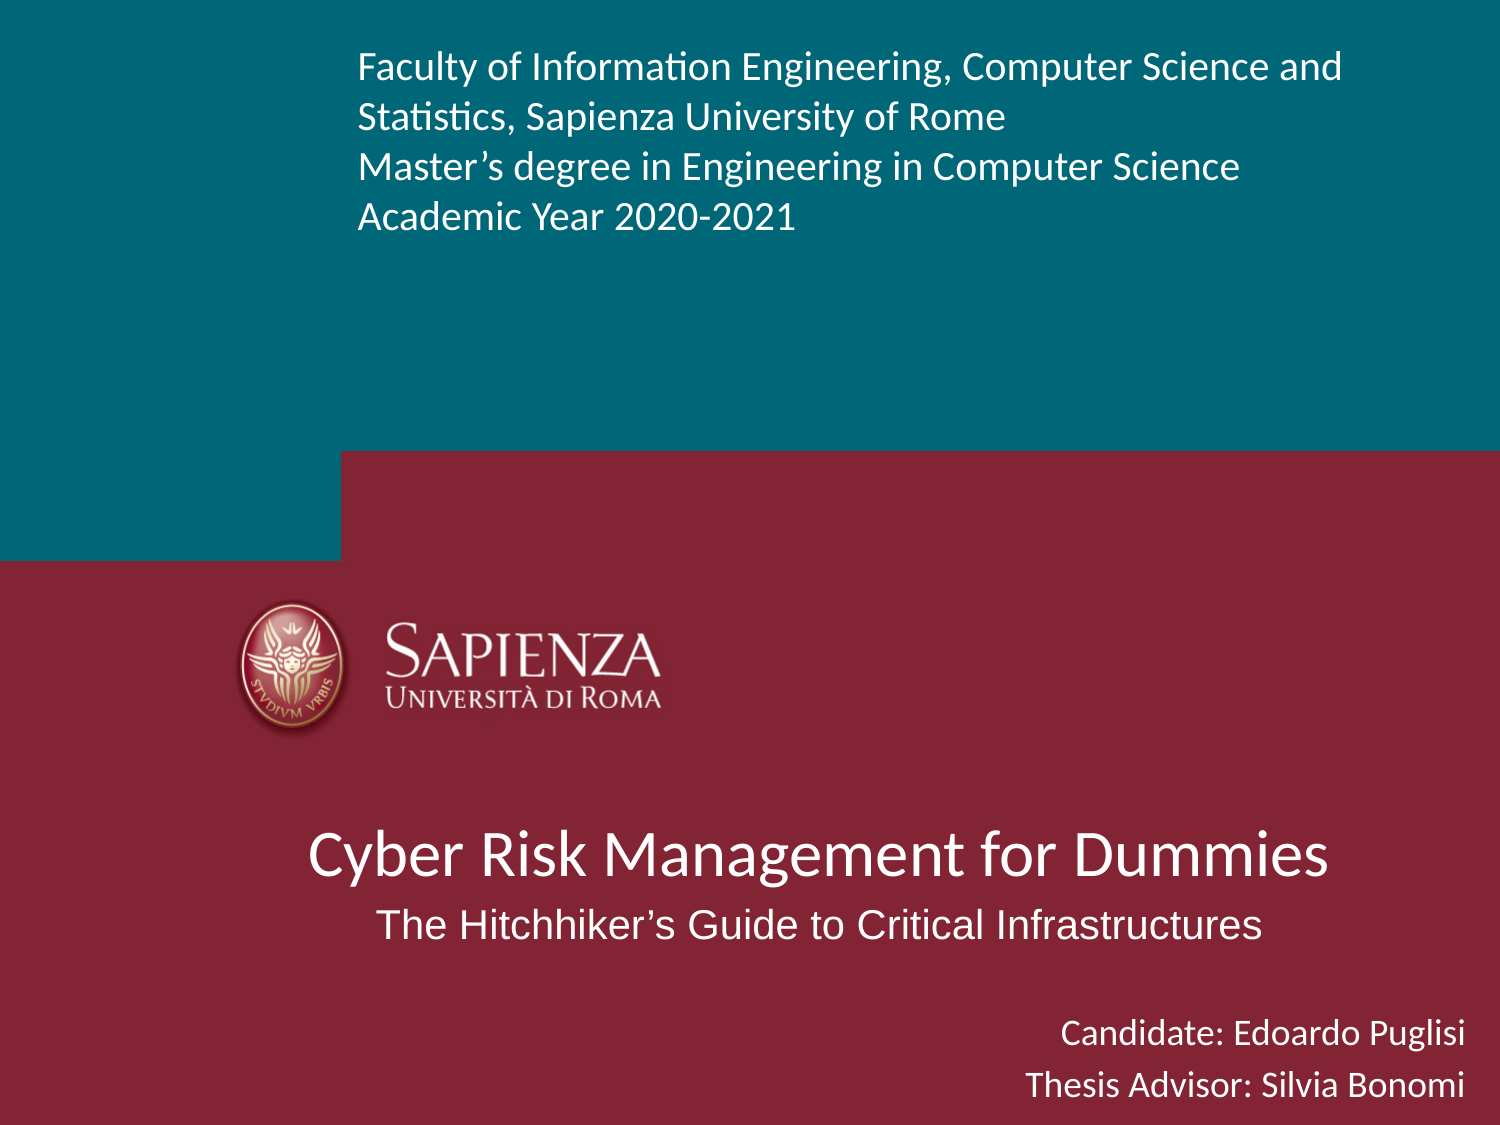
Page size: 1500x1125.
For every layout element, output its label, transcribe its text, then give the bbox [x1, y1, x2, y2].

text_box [0, 452, 1500, 1125]
text_box [0, 0, 1500, 451]
title Faculty of Information Engineering, Computer Science and Statistics, Sapienza University of Rome Master’s degree in Engineering in Computer Science Academic Year 2020-2021 [342, 31, 1388, 356]
